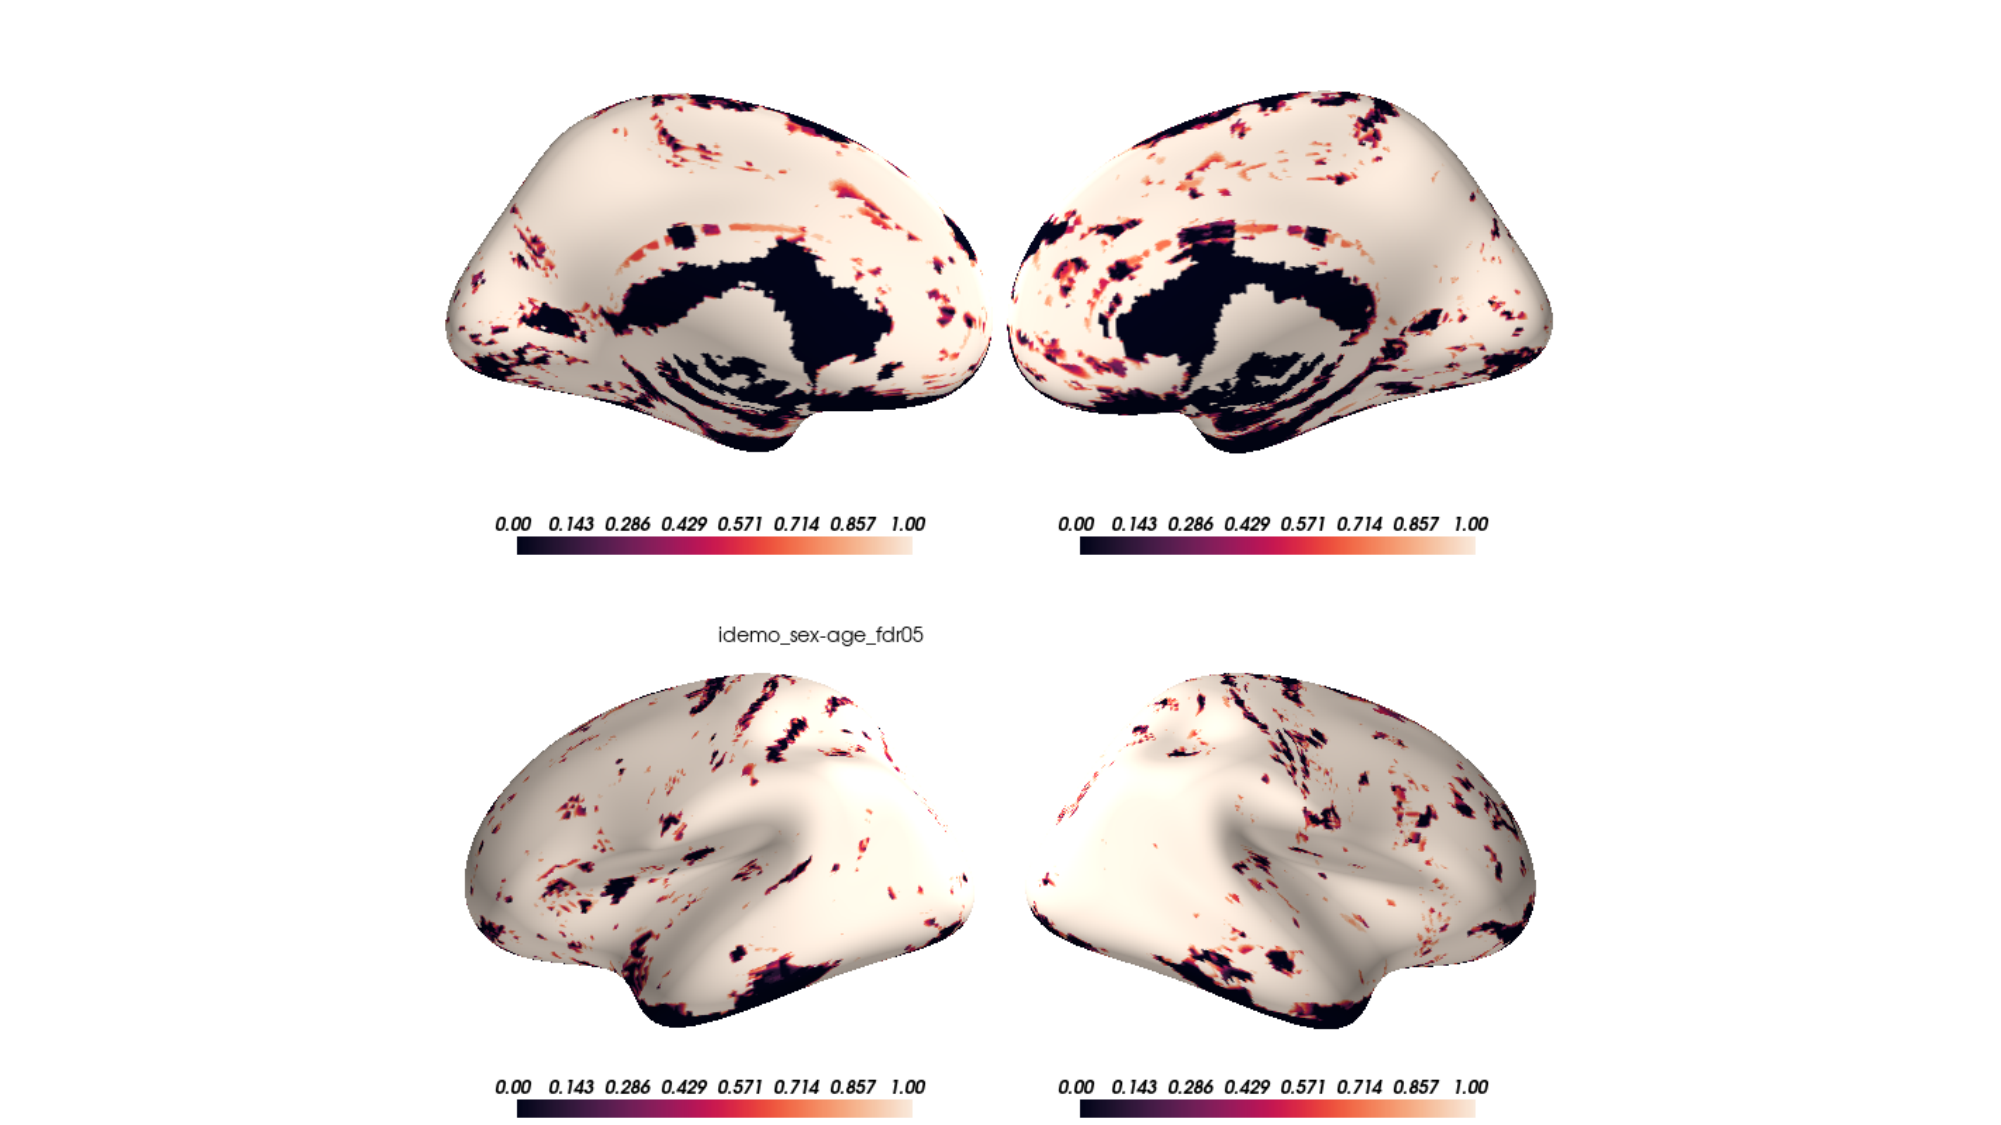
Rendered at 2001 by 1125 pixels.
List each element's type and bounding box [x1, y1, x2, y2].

picture [437, 0, 1563, 1125]
